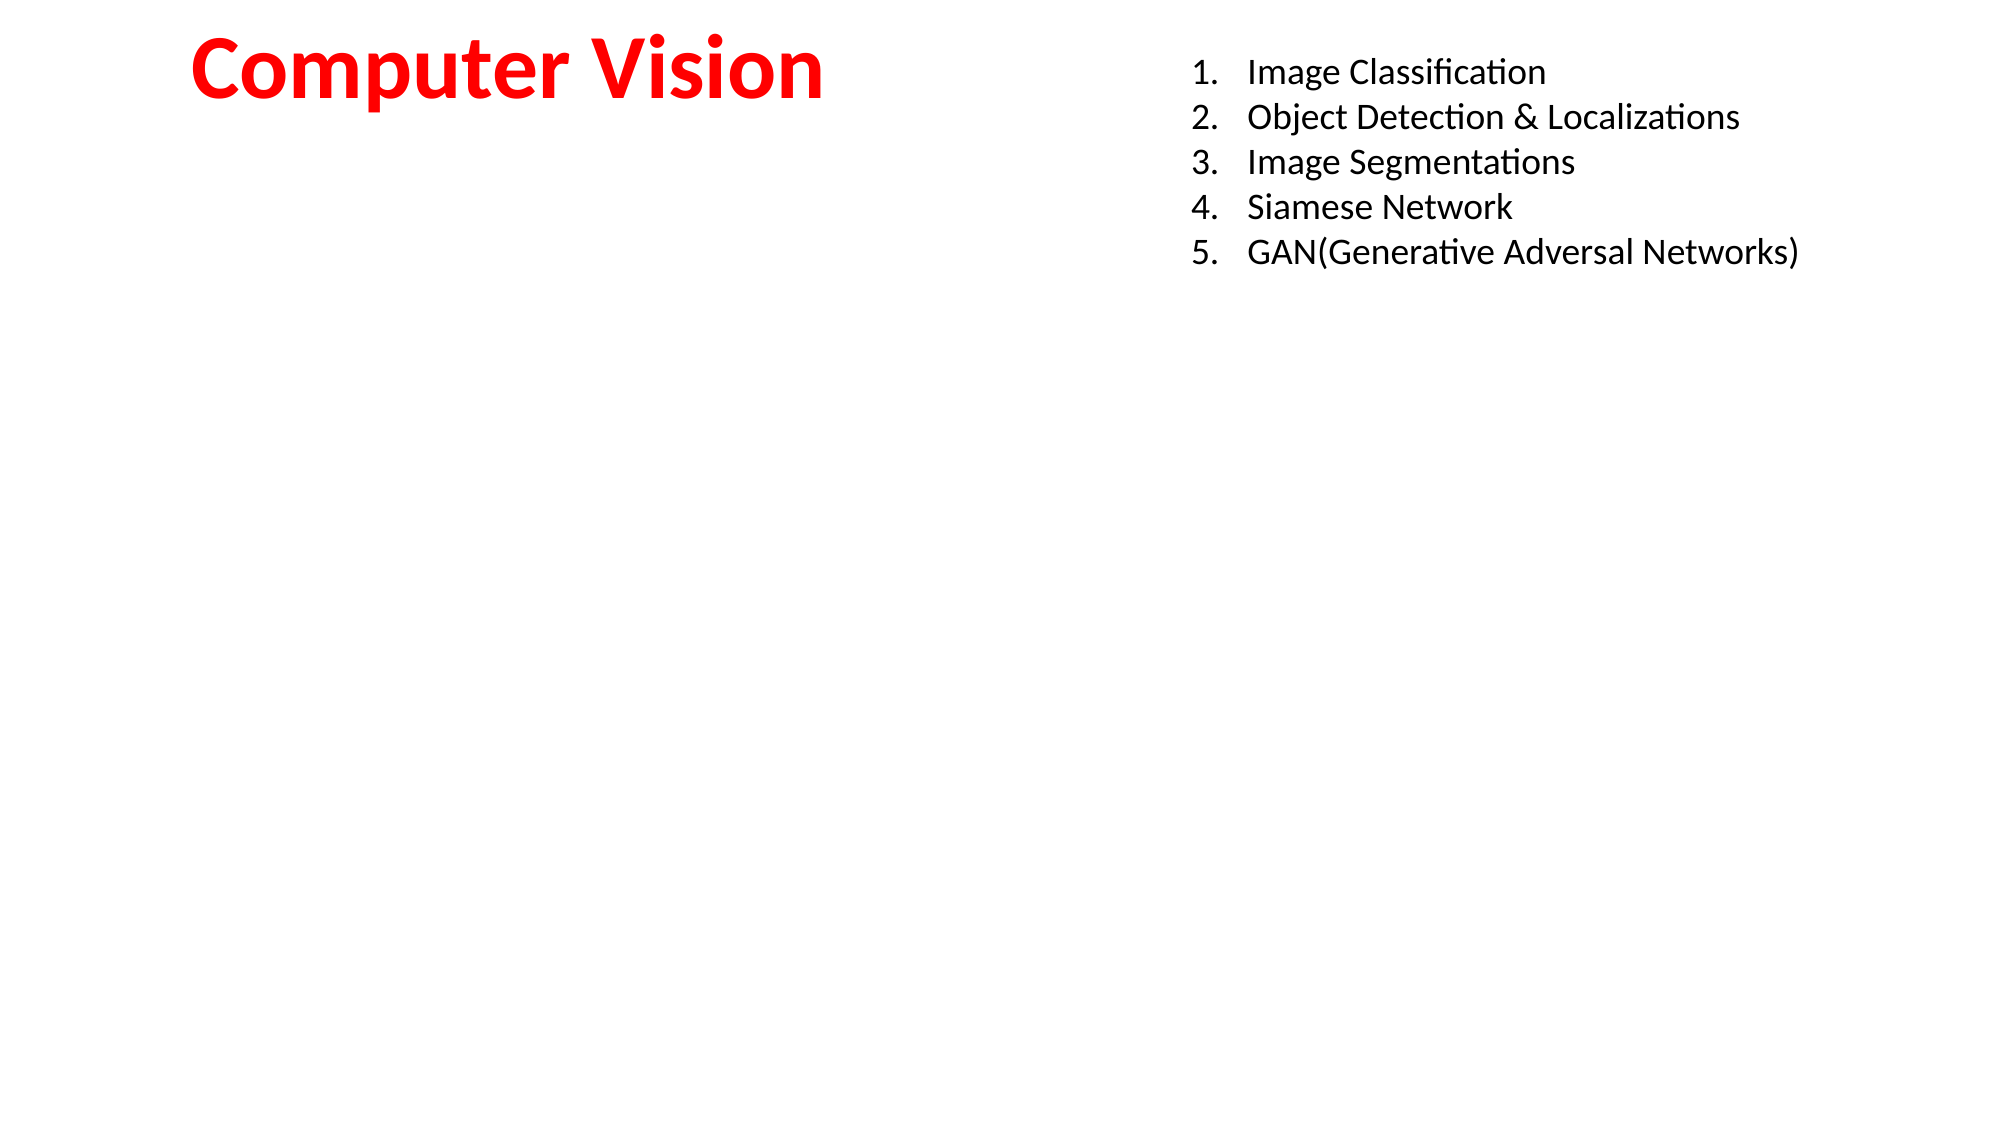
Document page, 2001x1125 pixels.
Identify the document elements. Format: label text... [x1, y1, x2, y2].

text_box Computer Vision [176, 0, 1177, 125]
text_box Image Classification Object Detection & Localizations Image Segmentations Siamese Network GAN(Generative Adversal Networks) [1176, 39, 1843, 325]
